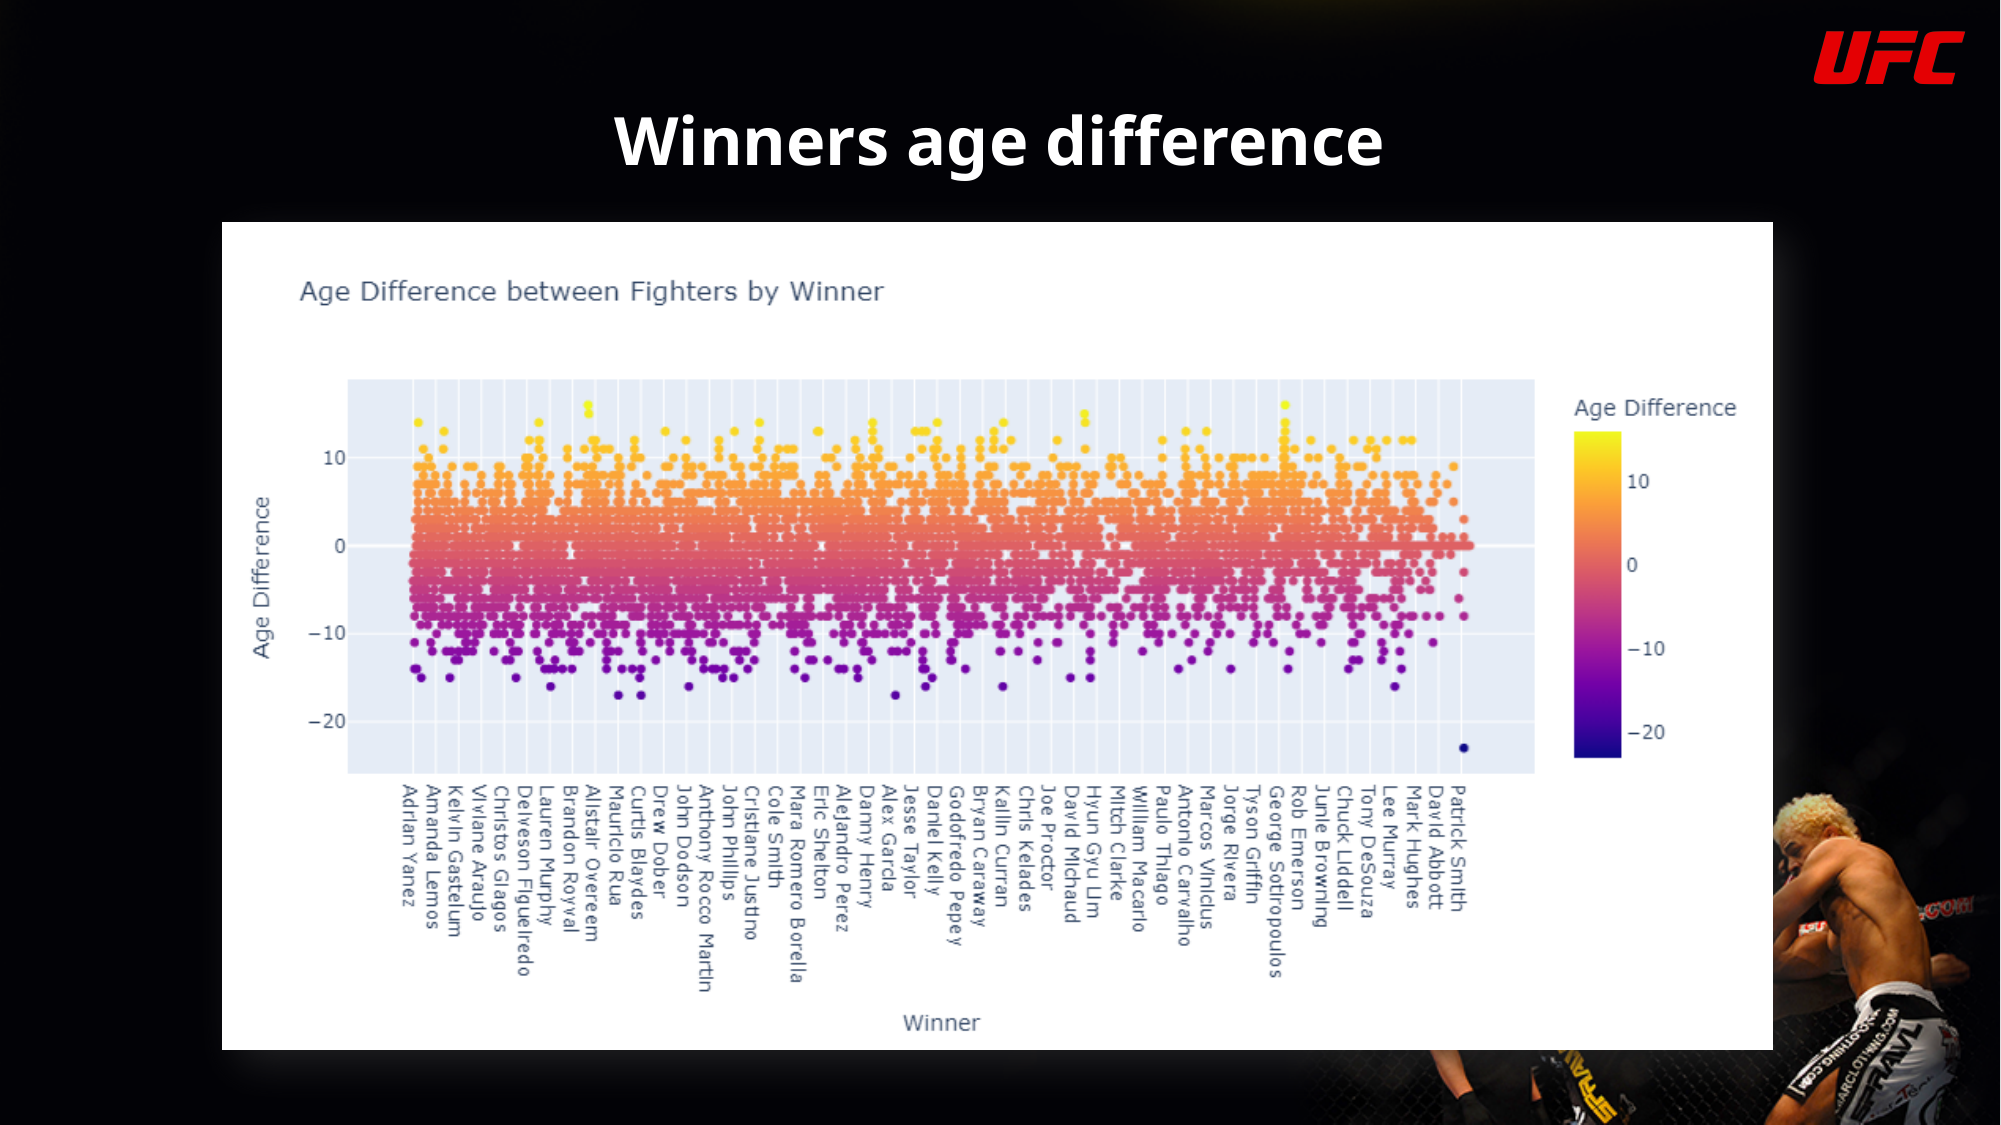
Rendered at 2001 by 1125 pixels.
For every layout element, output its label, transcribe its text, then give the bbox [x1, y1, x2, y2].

picture [0, 0, 2001, 1125]
text_box Winners age difference [407, 33, 1593, 204]
